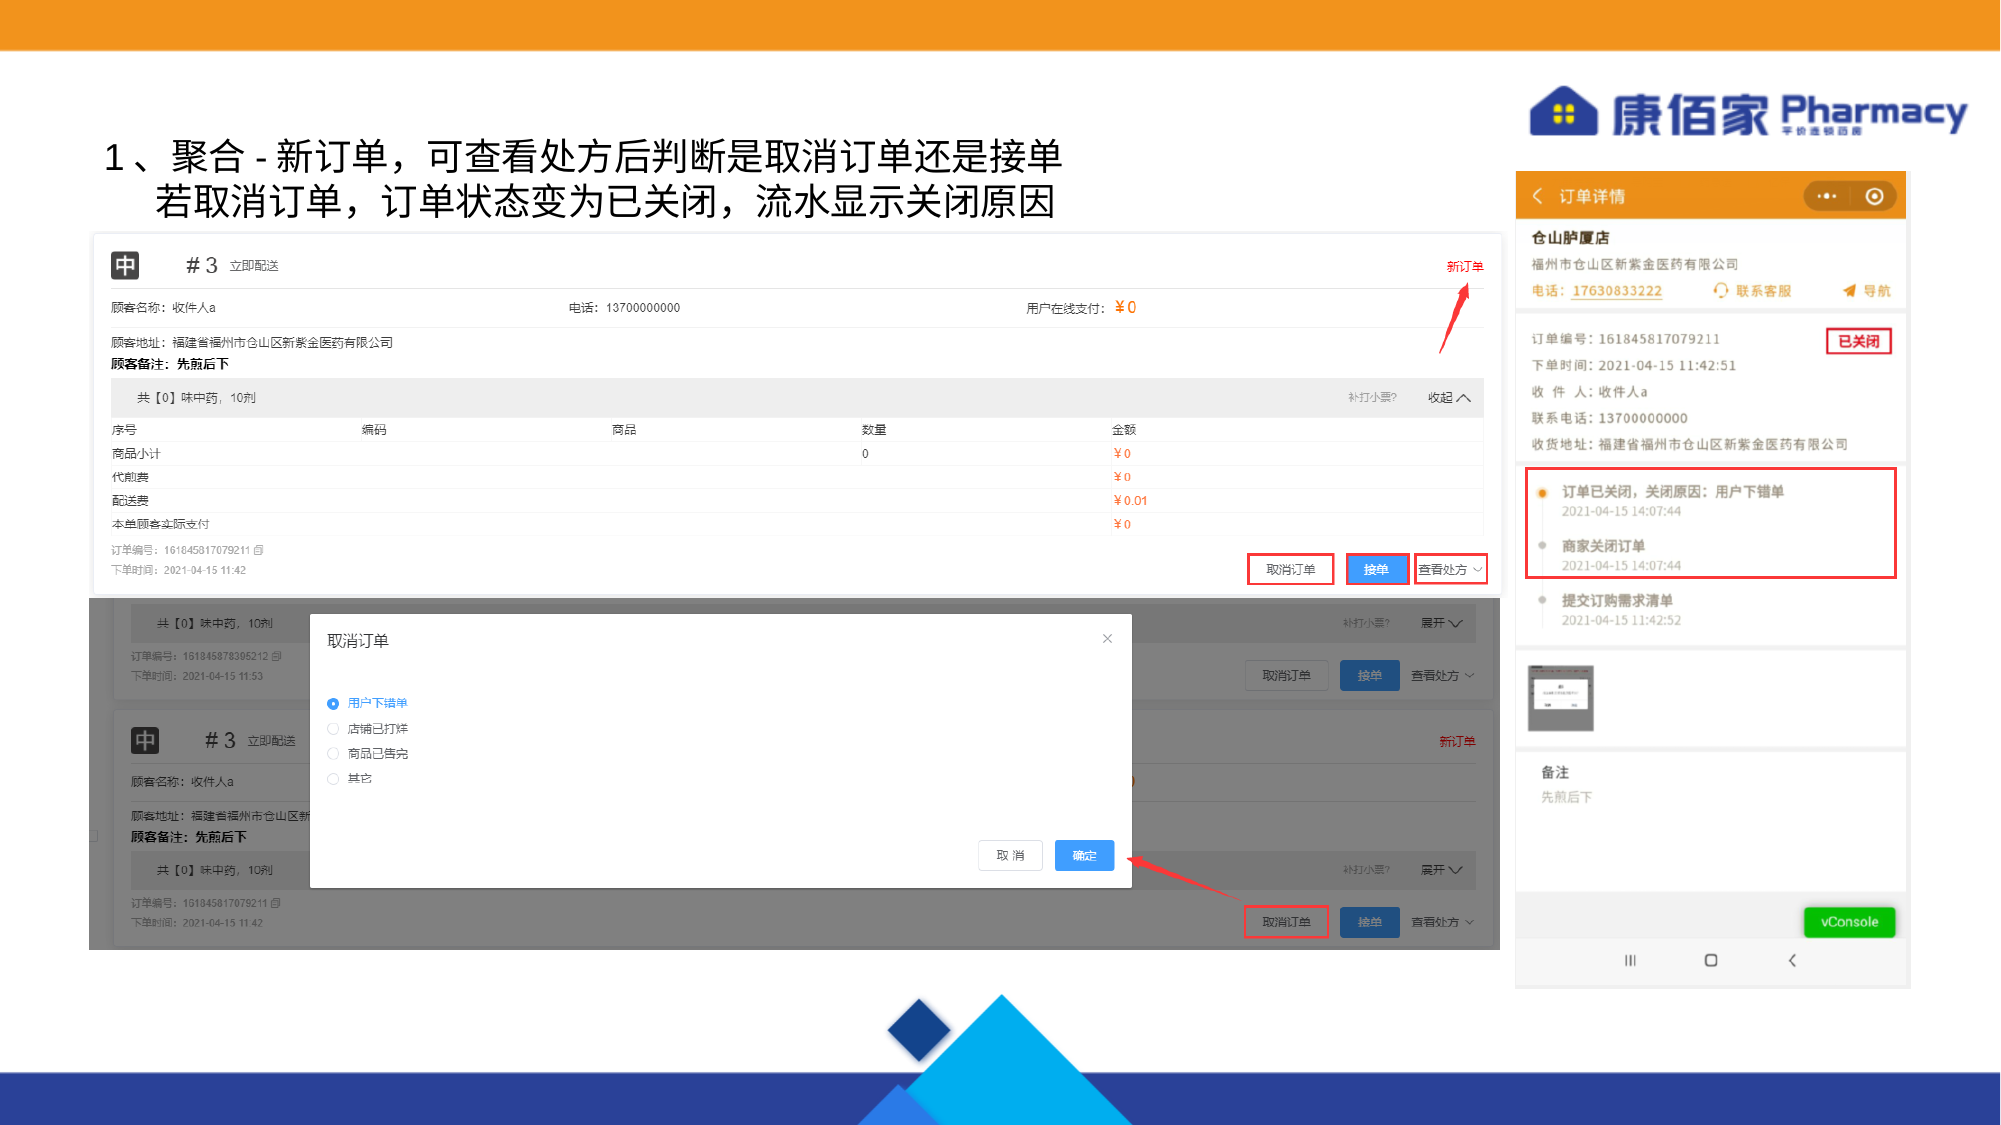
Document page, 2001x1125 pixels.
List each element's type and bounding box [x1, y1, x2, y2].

text_box [89, 125, 1911, 989]
picture [0, 0, 2001, 1125]
